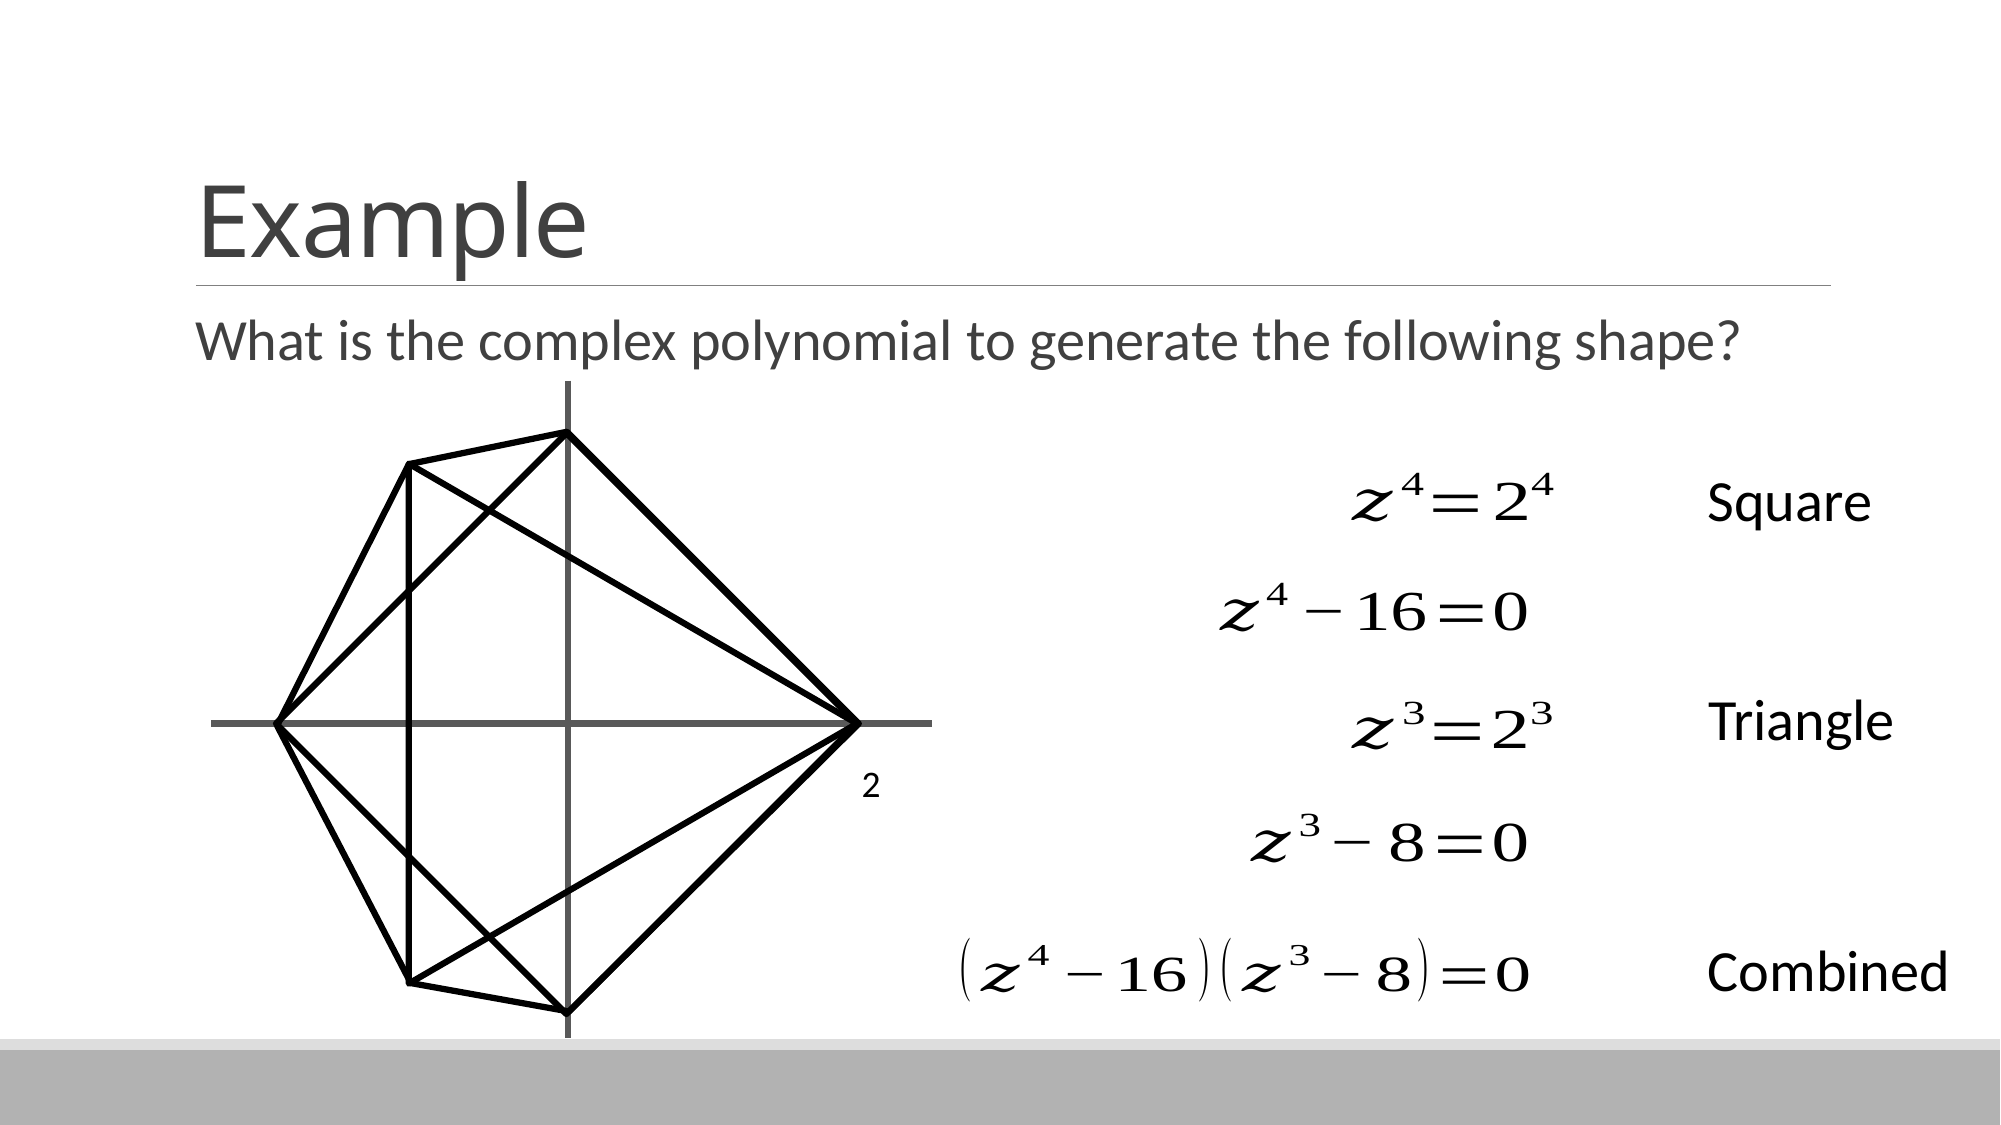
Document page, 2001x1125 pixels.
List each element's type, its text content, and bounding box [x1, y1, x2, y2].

text_box Square [1693, 456, 2000, 541]
title Example [180, 47, 1830, 285]
text_box Triangle [1693, 674, 2000, 759]
text_box Combined [1693, 925, 2000, 1011]
list What is the complex polynomial to generate the following shape? [180, 302, 1830, 963]
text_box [210, 380, 933, 1039]
